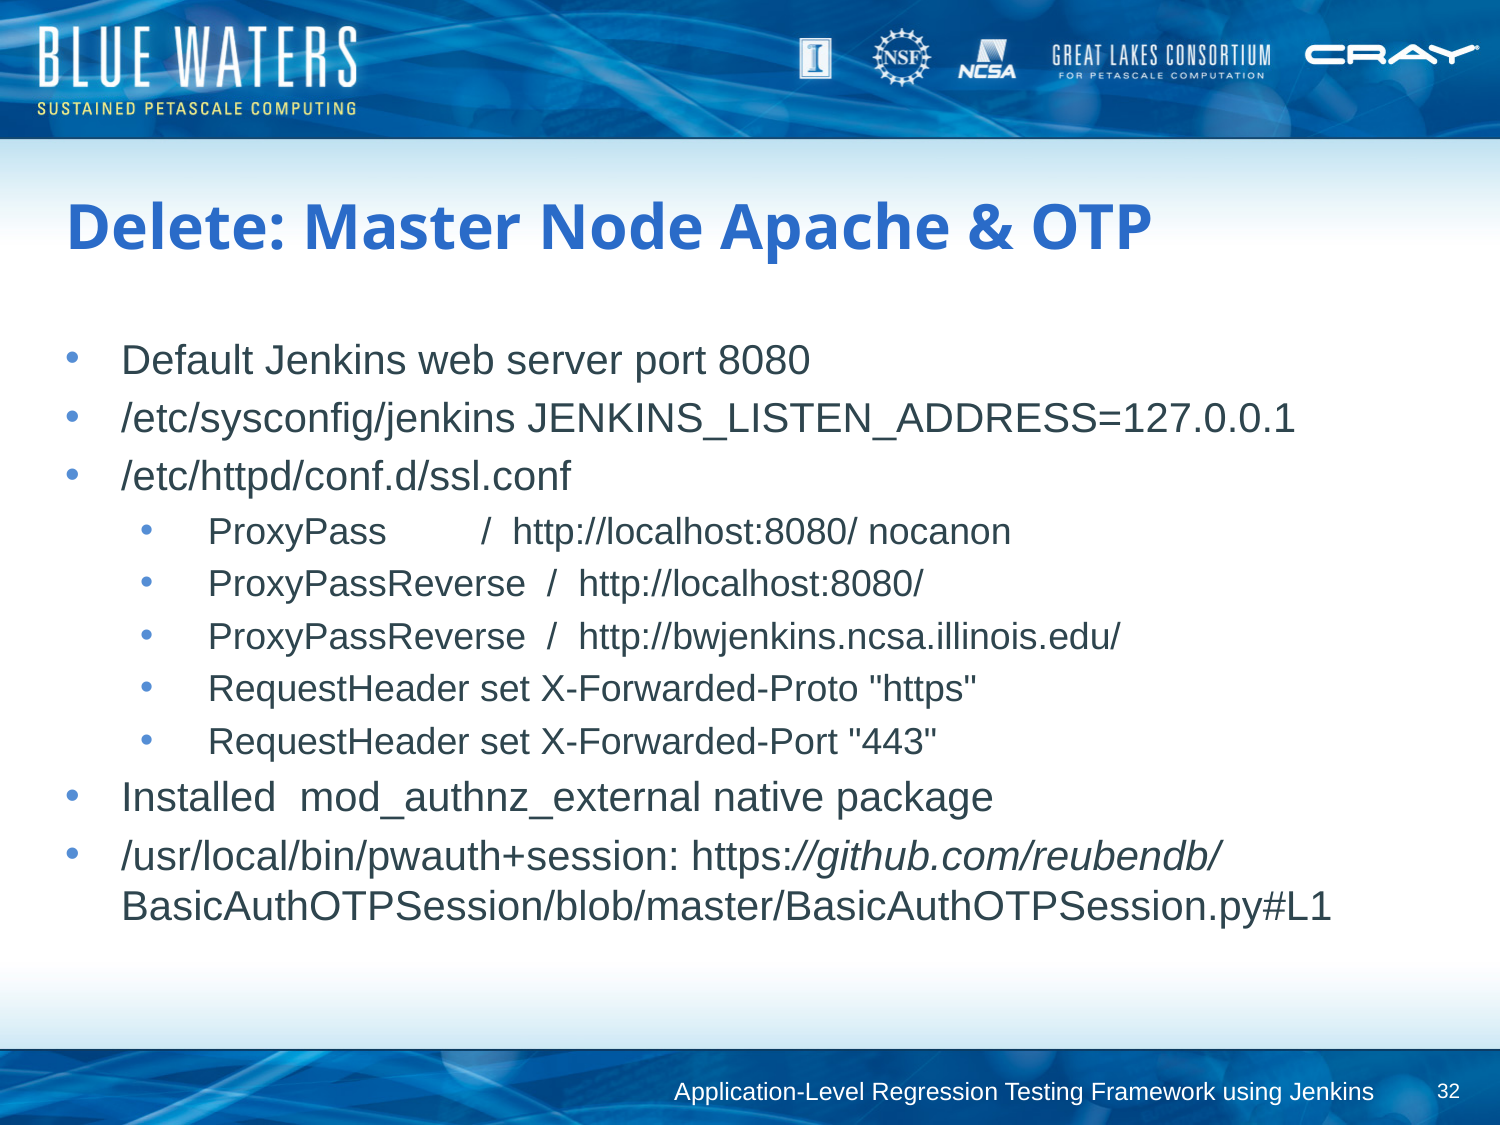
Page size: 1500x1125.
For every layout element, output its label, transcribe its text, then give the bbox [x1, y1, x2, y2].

picture [0, 0, 1500, 1125]
title Delete: Master Node Apache & OTP [50, 162, 1425, 288]
slide_number 32 [1400, 1067, 1475, 1113]
footer Application-Level Regression Testing Framework using Jenkins [650, 1067, 1400, 1113]
list Default Jenkins web server port 8080 /etc/sysconfig/jenkins JENKINS_LISTEN_ADDRESS=127.0.0.1 /etc/httpd/conf.d/ssl.conf ProxyPass / http://localhost:8080/ nocanon ProxyPassReverse / http://localhost:8080/ ProxyPassReverse / http://bwjenkins.ncsa.illinois.edu/ RequestHeader set X-Forwarded-Proto "https" RequestHeader set X-Forwarded-Port "443" Installed mod_authnz_external native package /usr/local/bin/pwauth+session: https://github.com/reubendb/ BasicAuthOTPSession/blob/master/BasicAuthOTPSession.py#L1 [50, 324, 1425, 1013]
